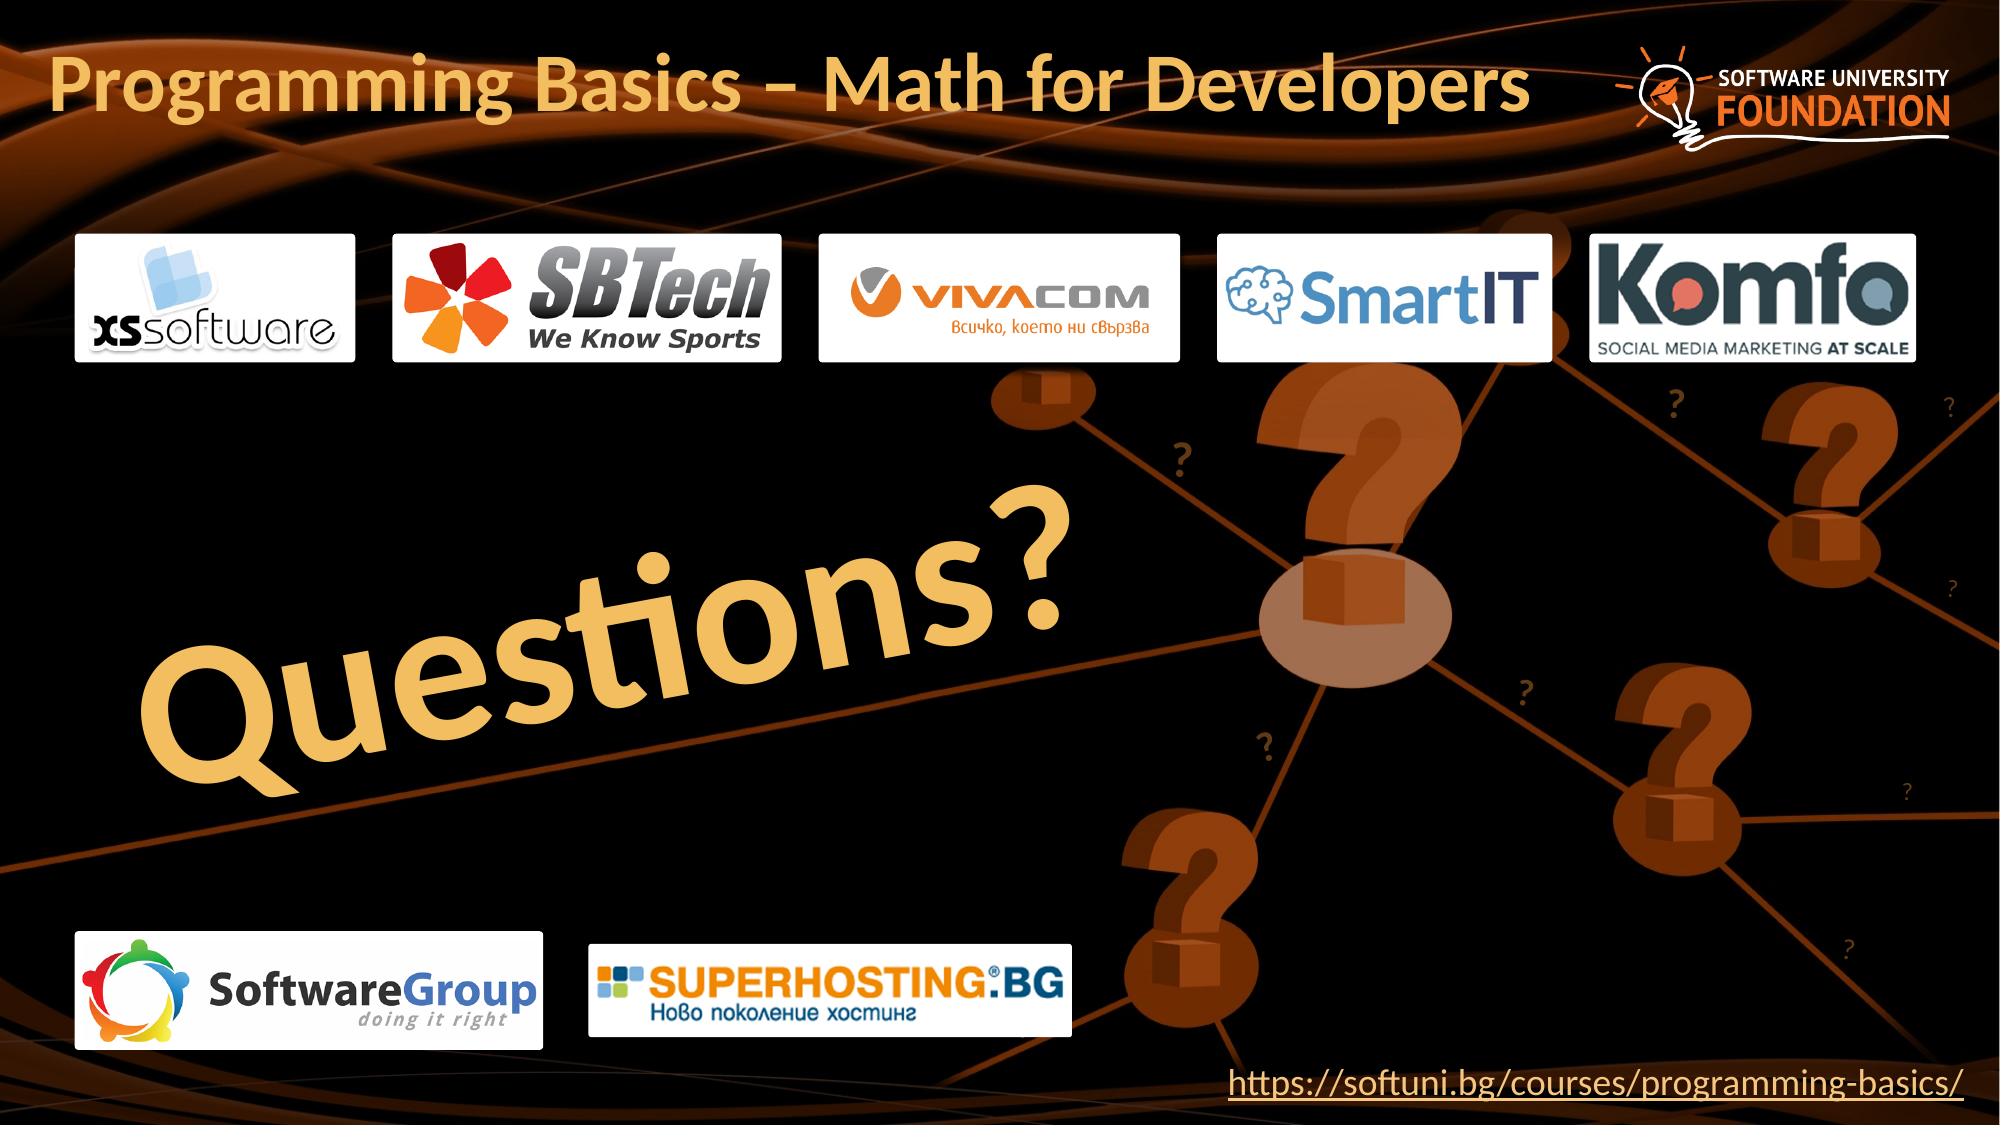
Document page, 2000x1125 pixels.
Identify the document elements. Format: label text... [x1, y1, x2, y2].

picture [0, 0, 2000, 1125]
list https://softuni.bg/courses/programming-basics/ [250, 1050, 1971, 1110]
title Programming Basics – Math for Developers [30, 19, 1595, 150]
